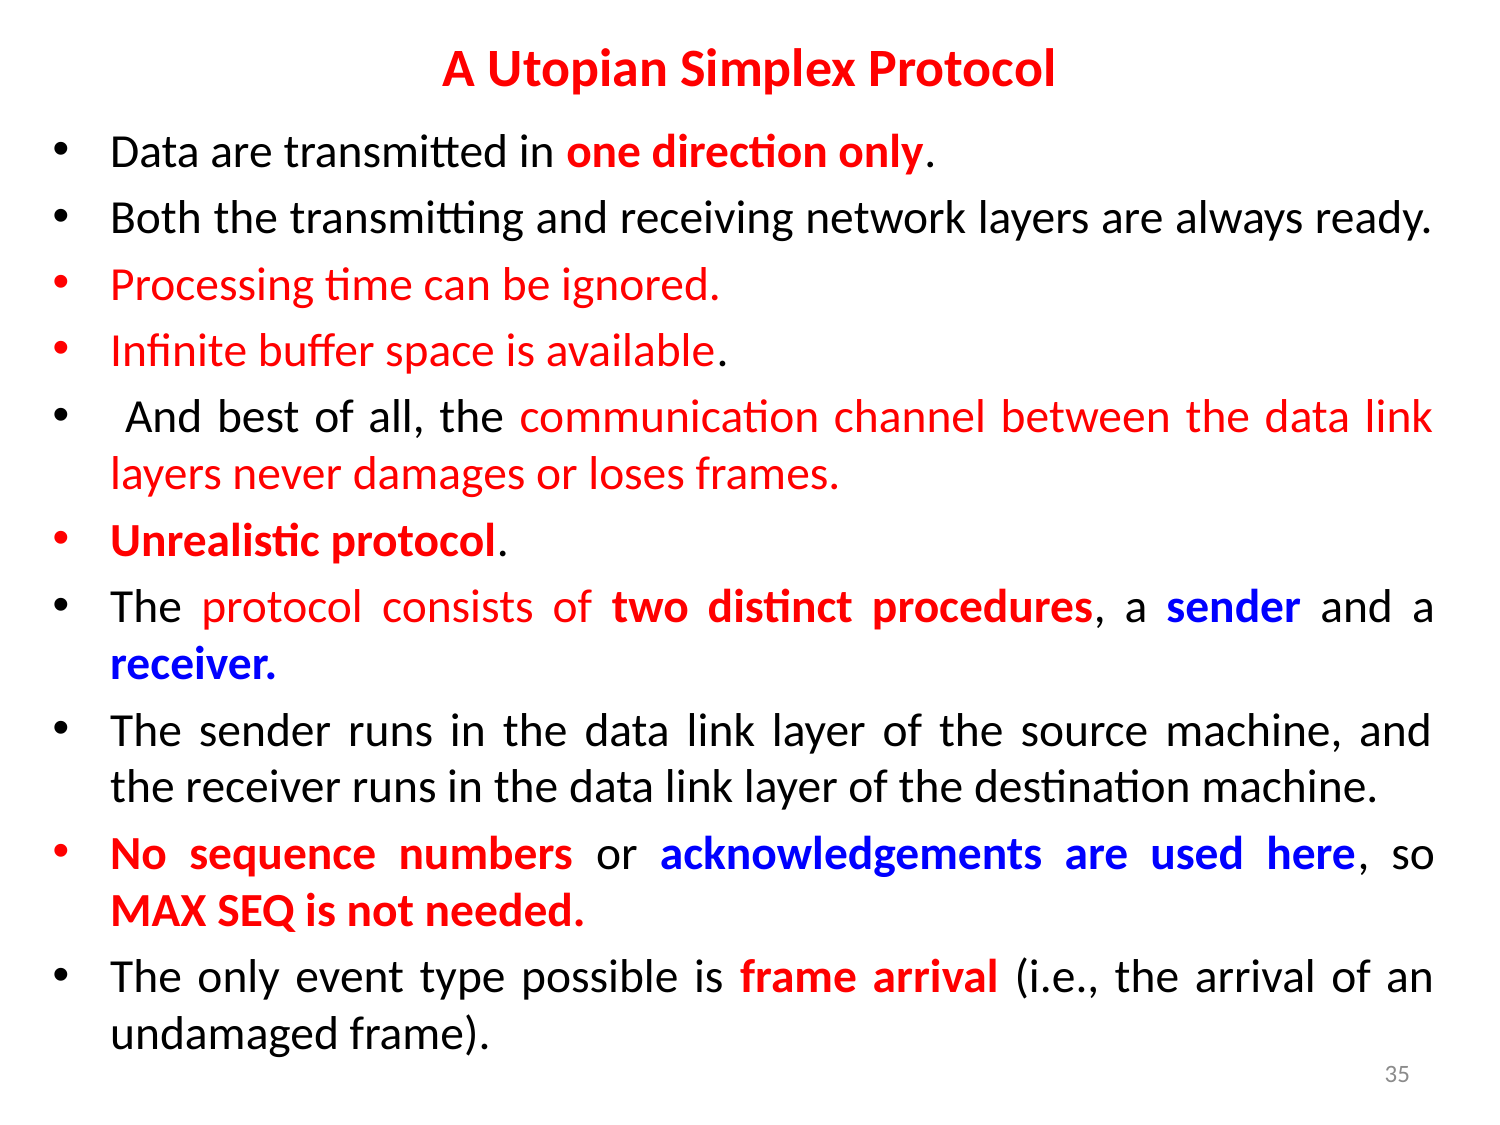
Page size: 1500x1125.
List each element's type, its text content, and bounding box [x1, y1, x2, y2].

list Data are transmitted in one direction only. Both the transmitting and receiving network layers are always ready. Processing time can be ignored. Infinite buffer space is available. And best of all, the communication channel between the data link layers never damages or loses frames. Unrealistic protocol. The protocol consists of two distinct procedures, a sender and a receiver. The sender runs in the data link layer of the source machine, and the receiver runs in the data link layer of the destination machine. No sequence numbers or acknowledgements are used here, so MAX SEQ is not needed. The only event type possible is frame arrival (i.e., the arrival of an undamaged frame). [37, 112, 1450, 1100]
slide_number 35 [1074, 1042, 1425, 1103]
title A Utopian Simplex Protocol [75, 24, 1425, 105]
